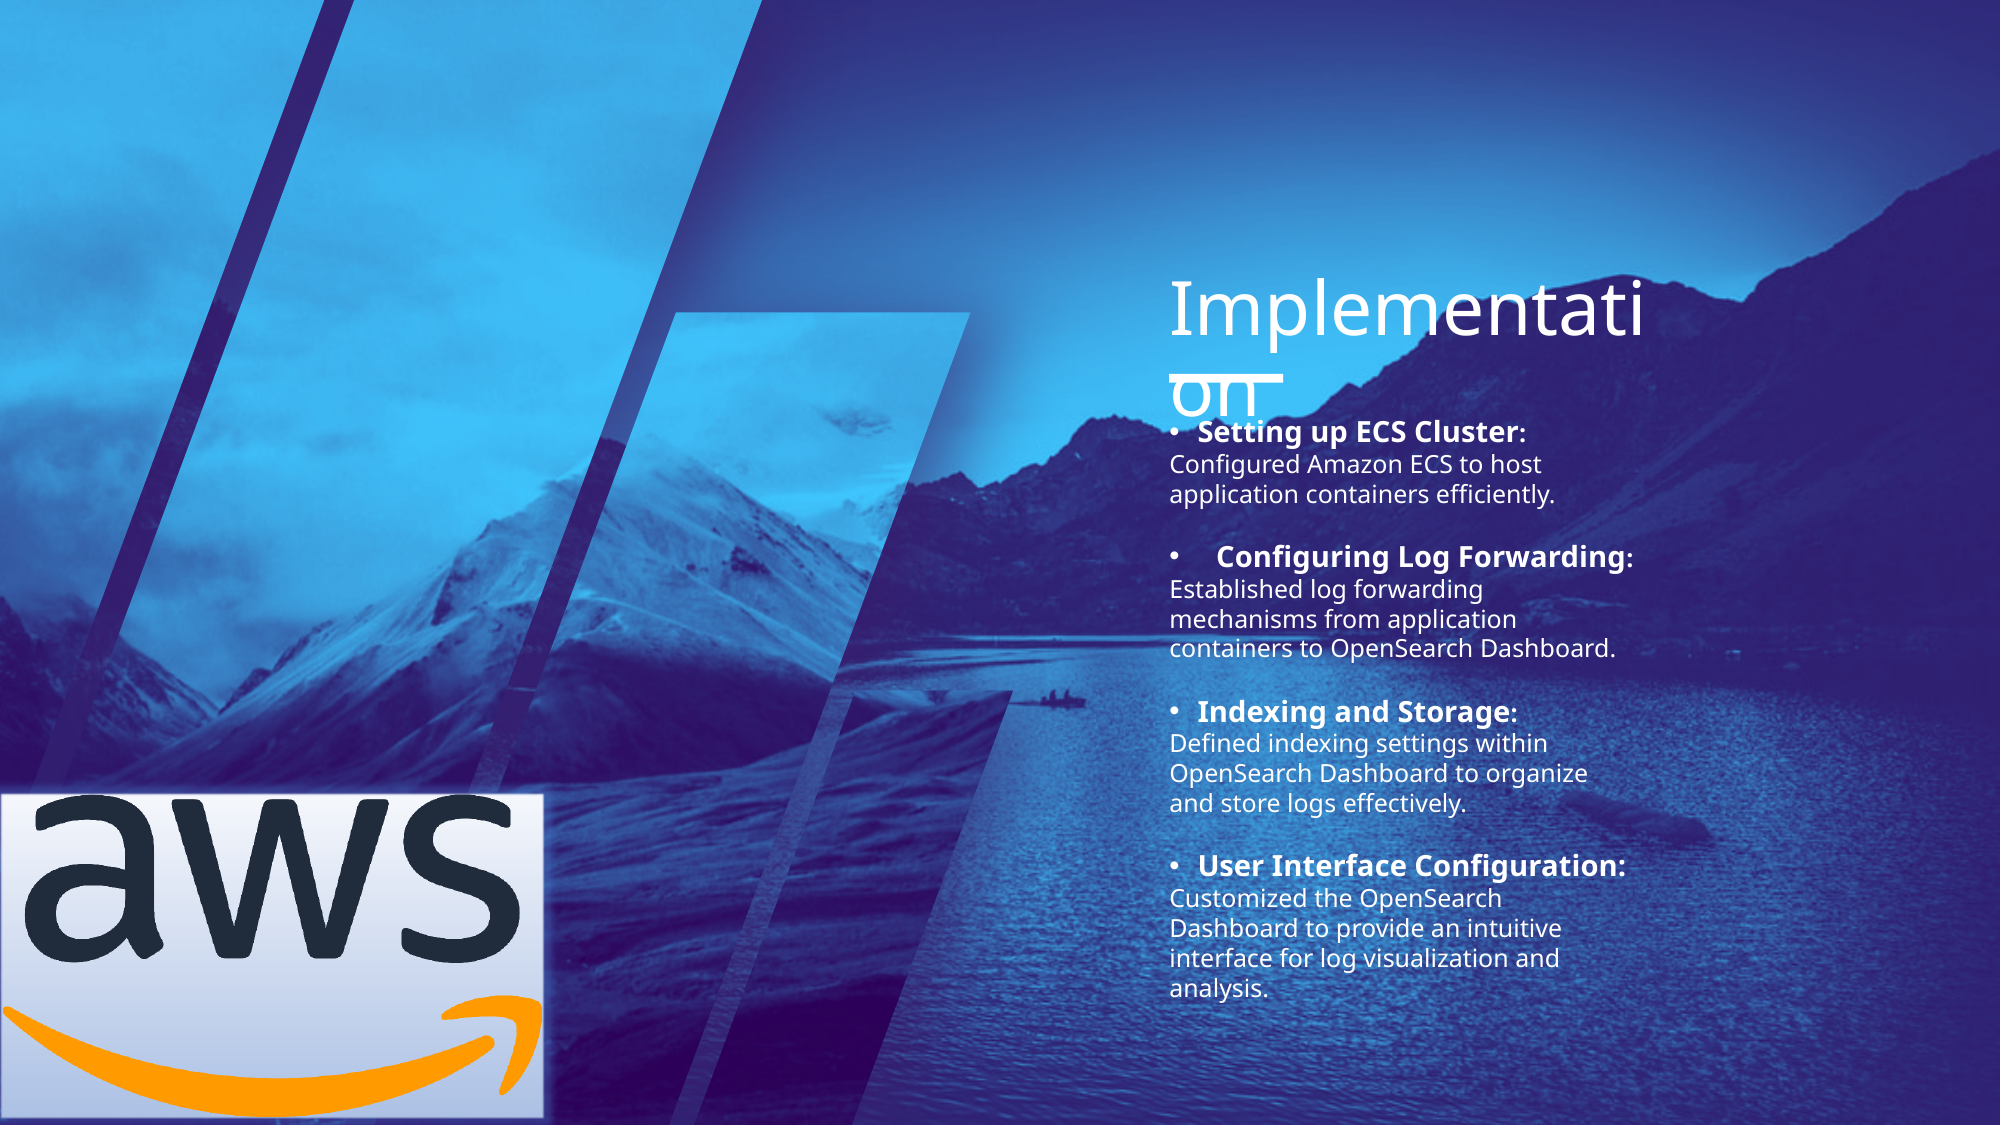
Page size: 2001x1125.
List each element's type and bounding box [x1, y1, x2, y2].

picture [0, 0, 2000, 1125]
text_box [1169, 263, 1701, 1098]
